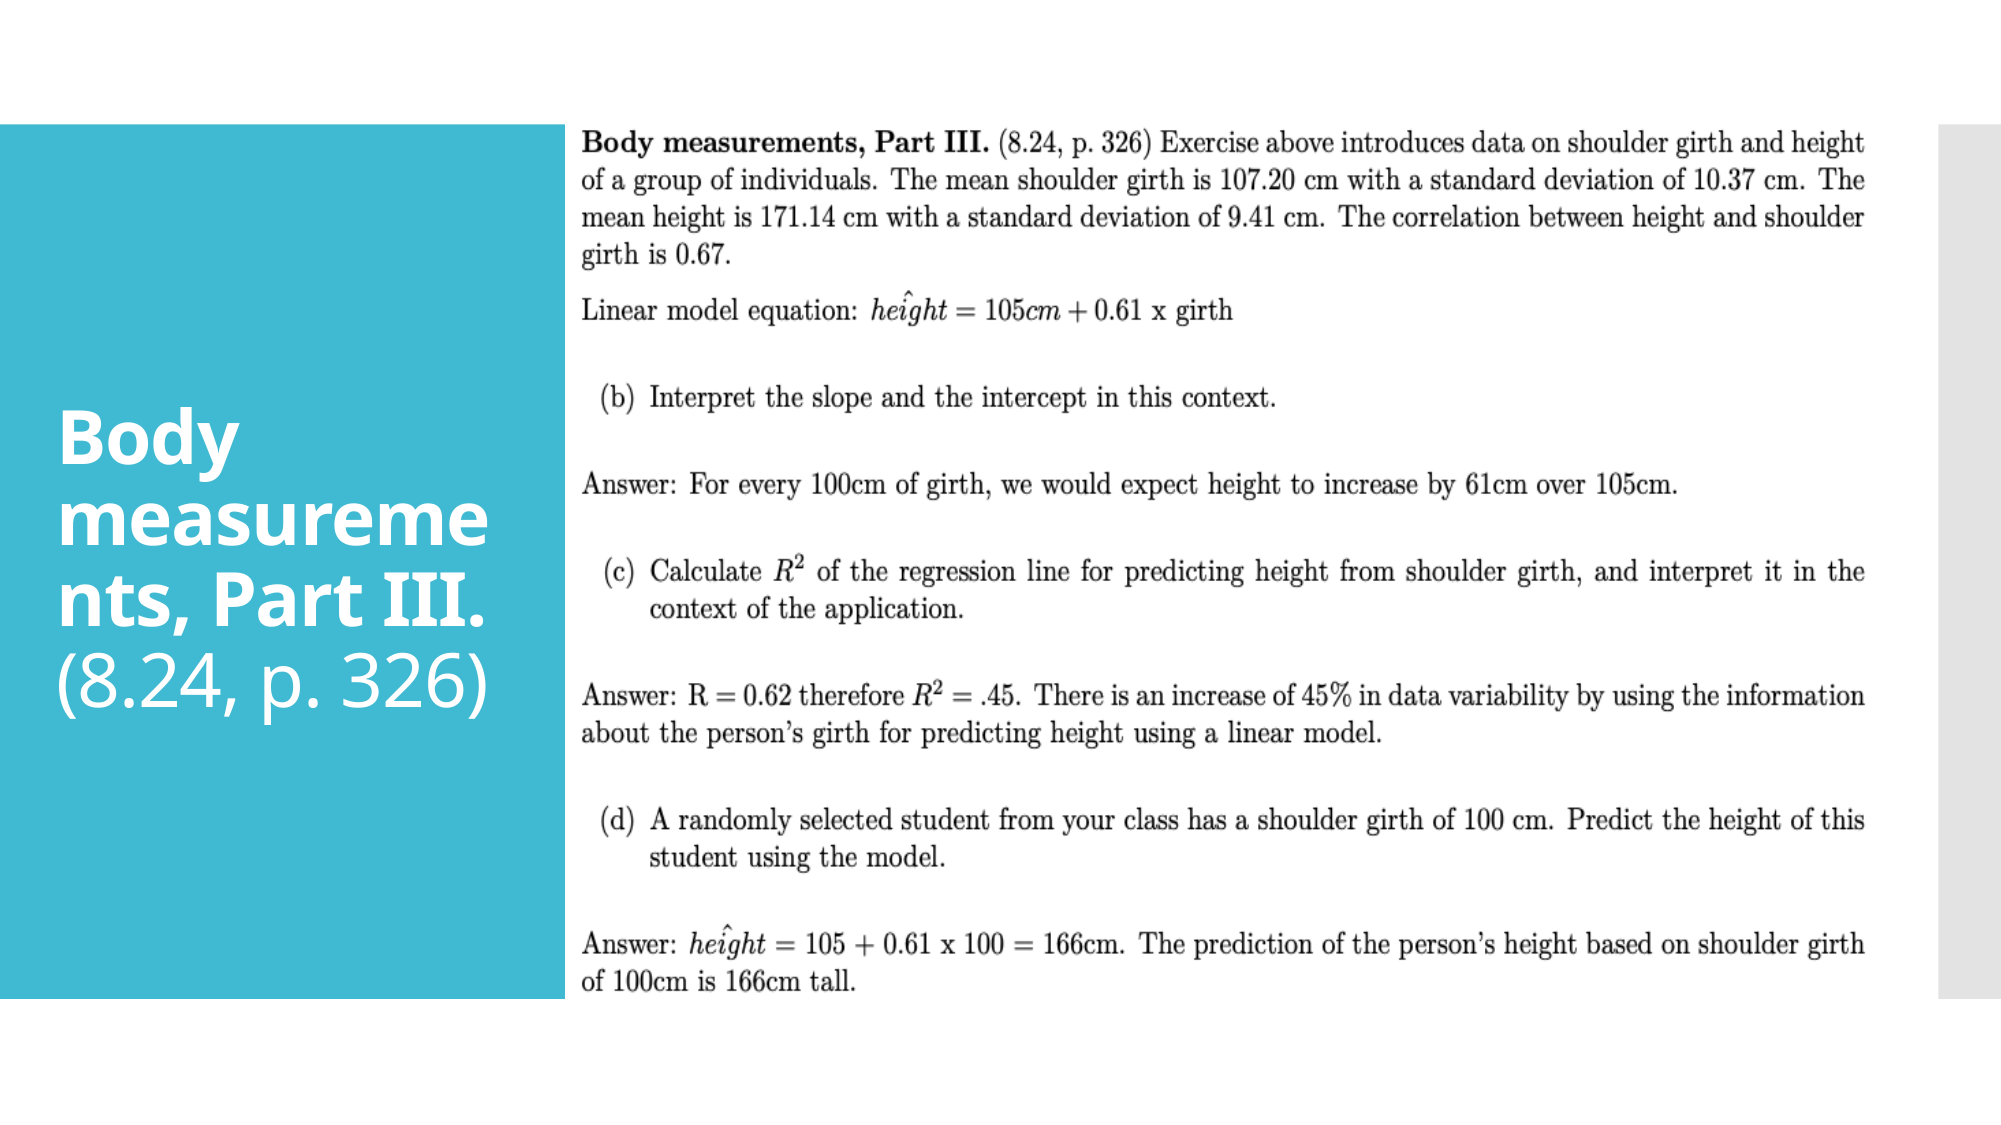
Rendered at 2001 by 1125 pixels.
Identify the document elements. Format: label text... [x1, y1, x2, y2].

title Body measurements, Part III. (8.24, p. 326) [41, 184, 525, 940]
picture [569, 115, 1928, 1016]
